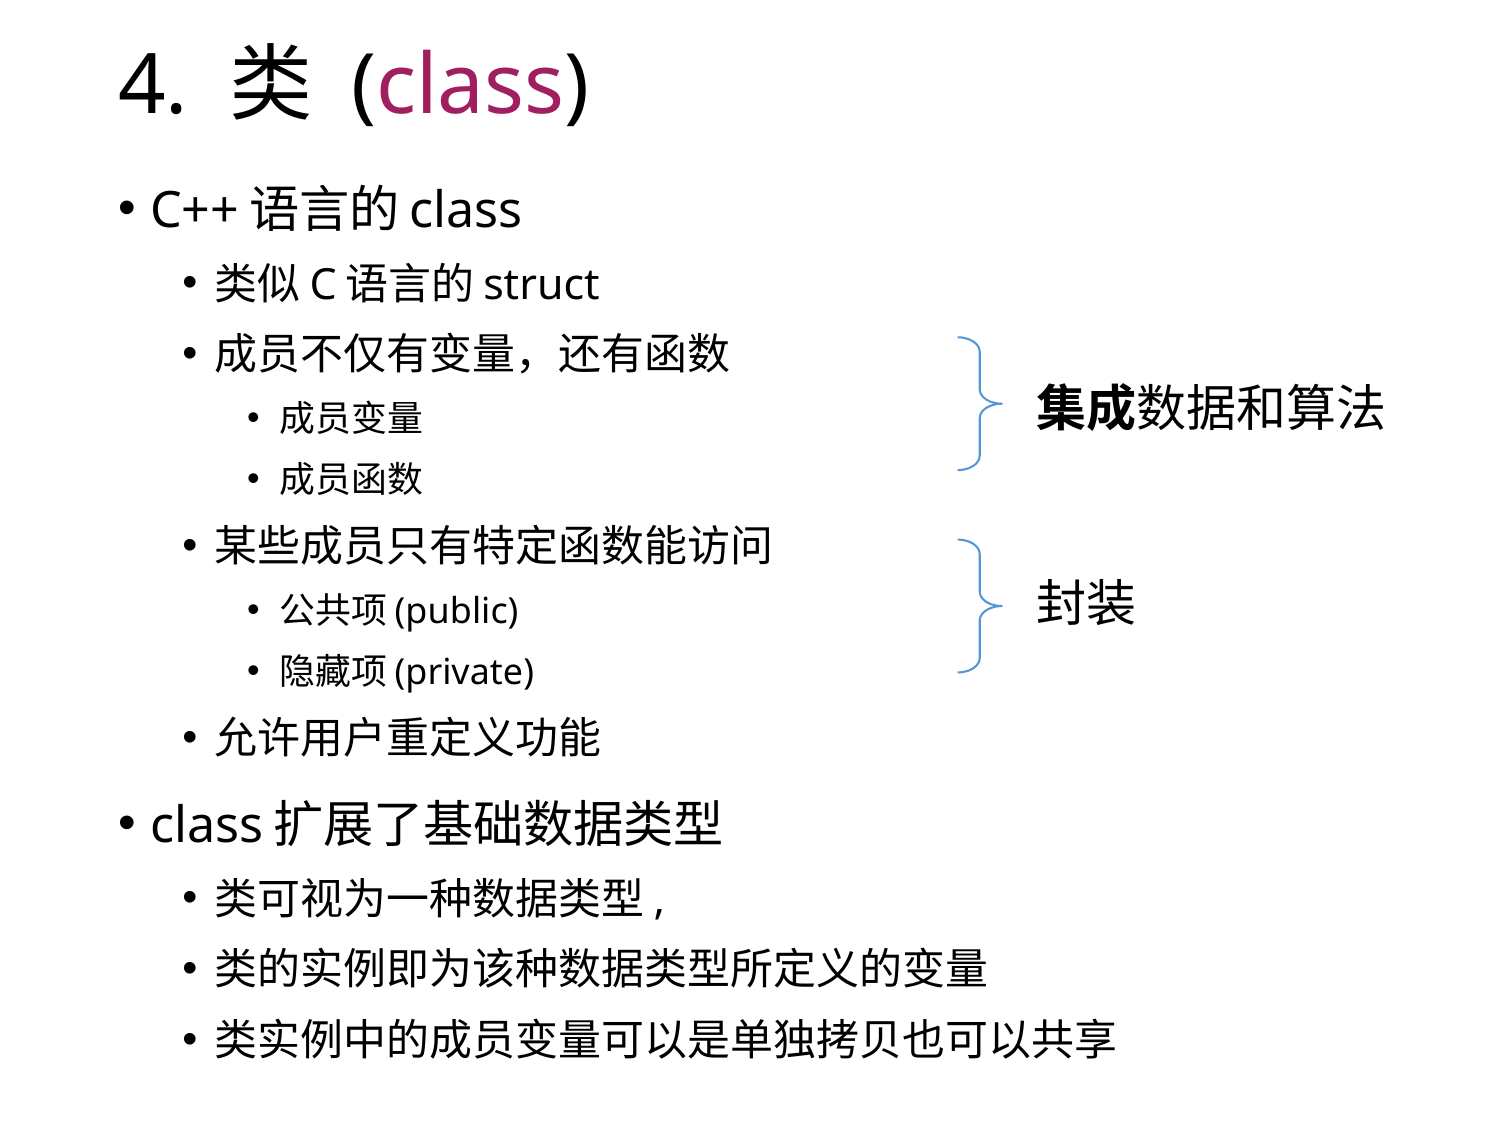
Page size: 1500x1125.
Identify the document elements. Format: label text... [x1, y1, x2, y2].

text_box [957, 539, 1153, 673]
title 4. 类 (class) [103, 27, 1397, 145]
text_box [957, 336, 1403, 471]
list C++语言的class 类似C语言的struct 成员不仅有变量，还有函数 成员变量 成员函数 某些成员只有特定函数能访问 公共项(public) 隐藏项(private) 允许用户重定义功能 class扩展了基础数据类型 类可视为一种数据类型, 类的实例即为该种数据类型所定义的变量 类实例中的成员变量可以是单独拷贝也可以共享 [103, 157, 1397, 1079]
